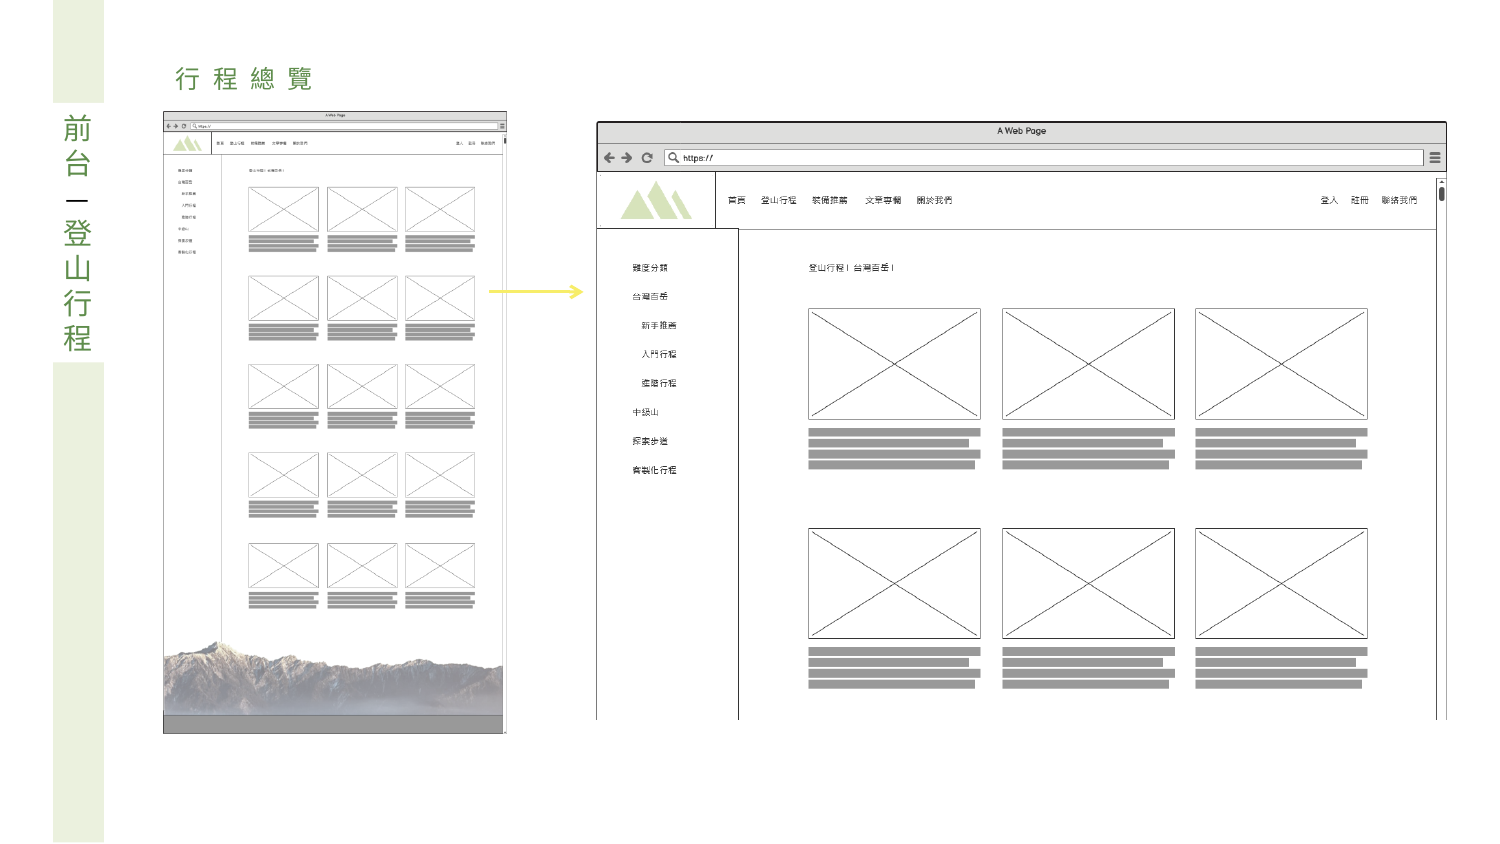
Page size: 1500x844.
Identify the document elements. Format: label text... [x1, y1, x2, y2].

picture [163, 111, 508, 735]
text_box 前台 — 登山行程 [49, 102, 109, 363]
text_box [51, 363, 106, 844]
picture [596, 121, 1448, 720]
text_box 行程總覽 [160, 55, 551, 101]
text_box [51, 0, 106, 102]
